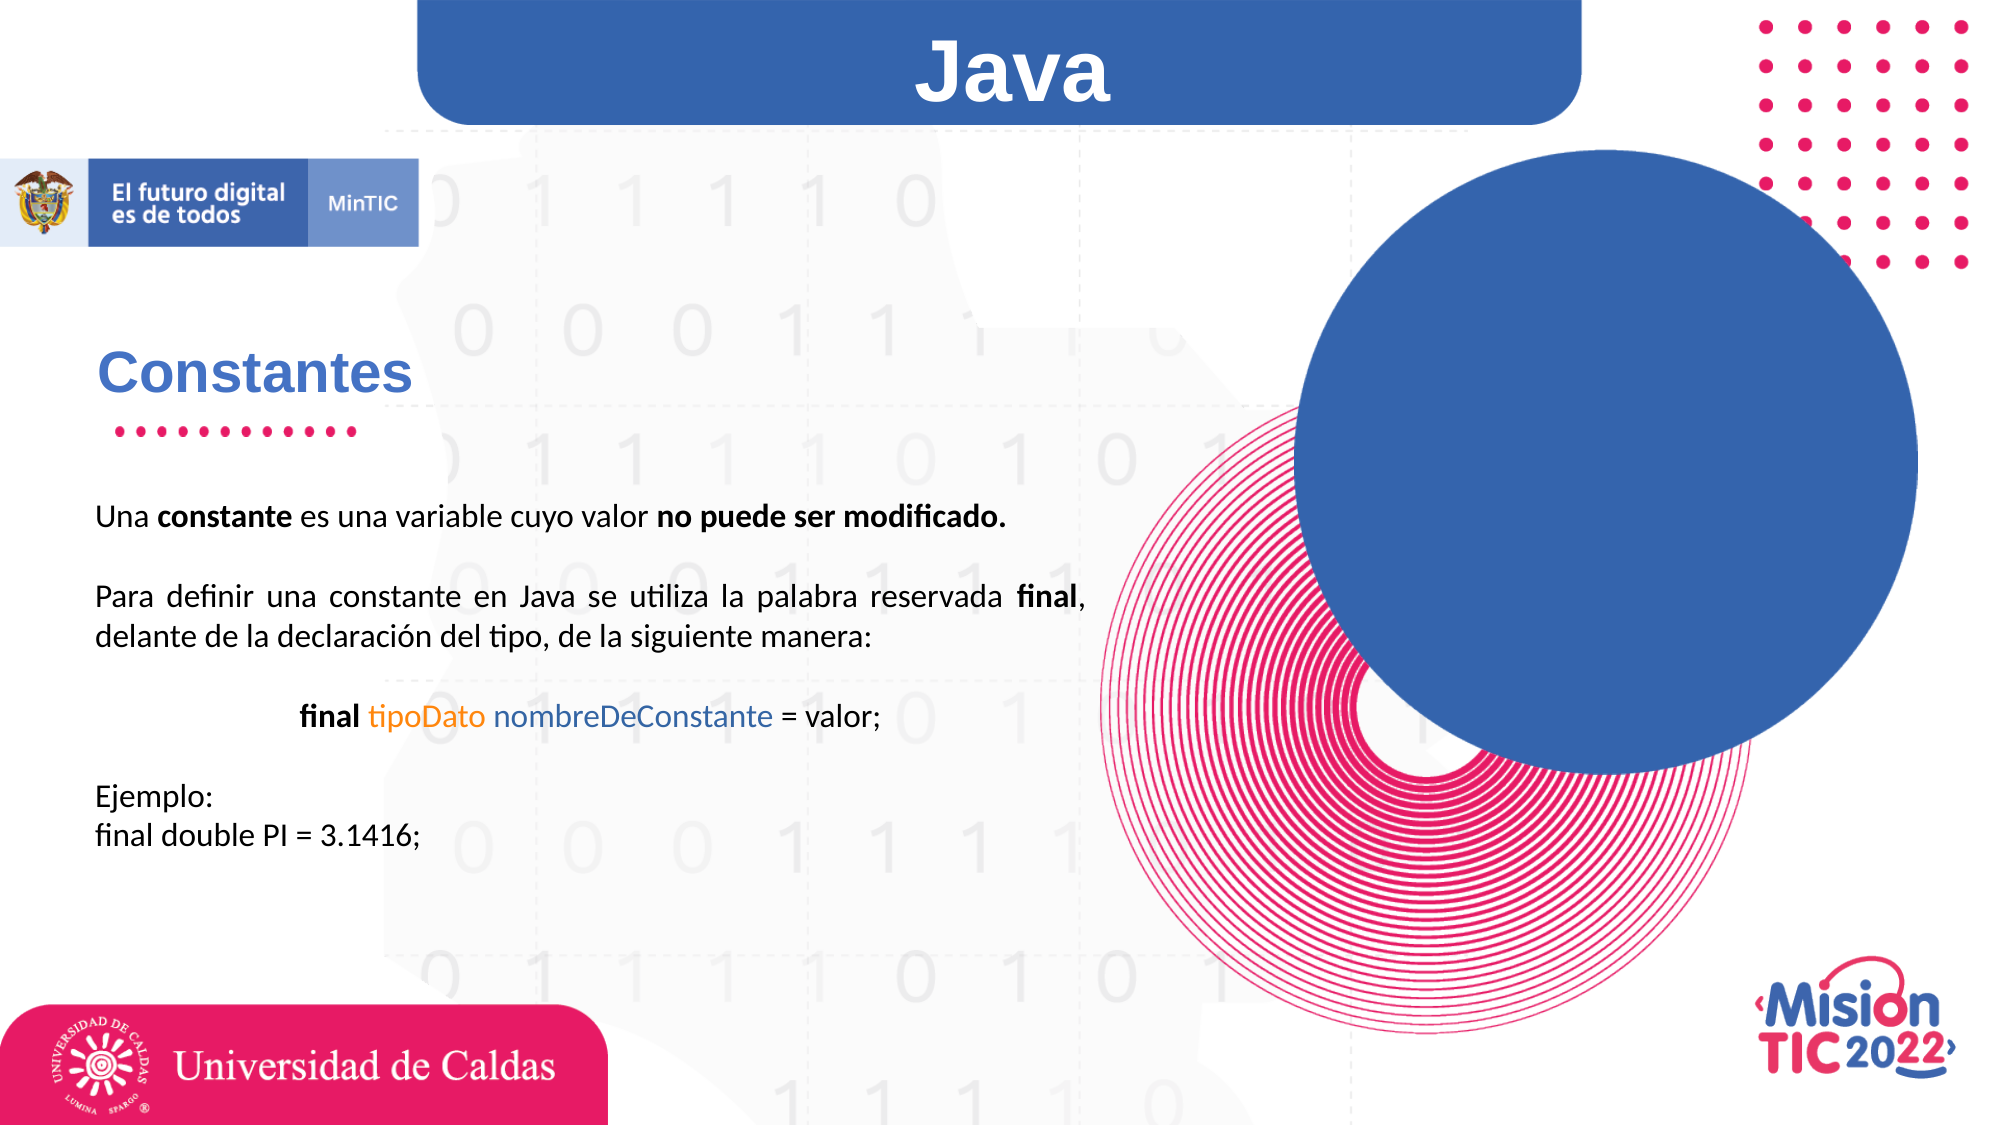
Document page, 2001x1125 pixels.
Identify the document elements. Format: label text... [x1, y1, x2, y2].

text_box Java [564, 17, 1461, 128]
picture [0, 0, 2000, 1125]
text_box Constantes [82, 318, 979, 430]
text_box Una constante es una variable cuyo valor no puede ser modificado. Para definir una constante en Java se utiliza la palabra reservada final, delante de la declaración del tipo, de la siguiente manera: final tipoDato nombreDeConstante = valor; Ejemplo: final double PI = 3.1416; [80, 486, 1095, 861]
